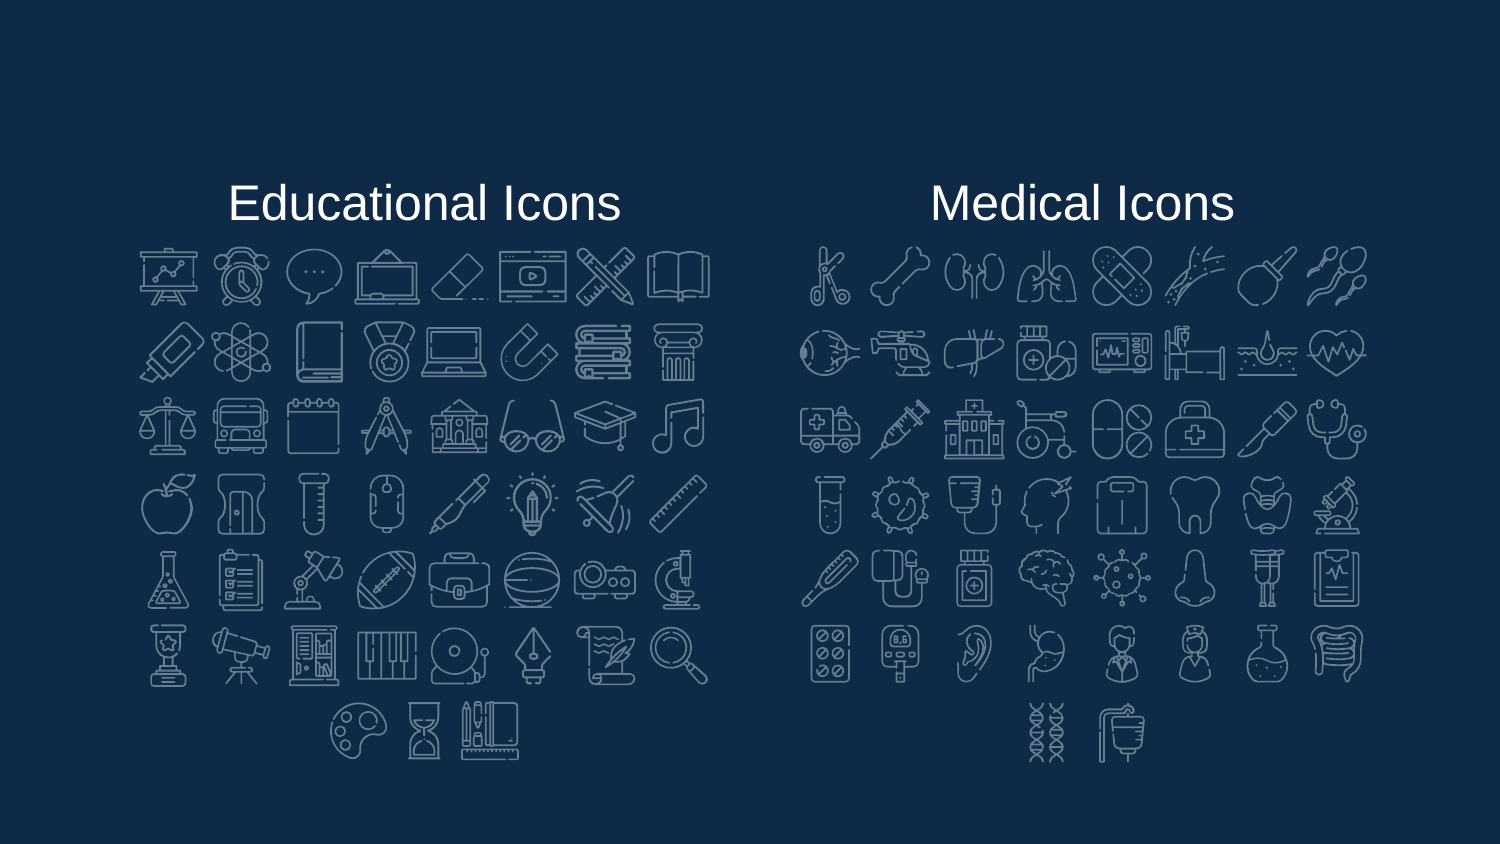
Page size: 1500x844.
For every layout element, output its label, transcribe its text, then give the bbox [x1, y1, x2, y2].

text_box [956, 624, 996, 683]
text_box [146, 550, 190, 610]
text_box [503, 551, 561, 609]
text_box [1178, 624, 1212, 683]
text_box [869, 246, 931, 307]
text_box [1019, 475, 1073, 535]
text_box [1171, 549, 1218, 608]
text_box [1242, 476, 1292, 535]
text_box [573, 560, 637, 600]
text_box [1237, 246, 1298, 307]
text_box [431, 253, 489, 301]
text_box [429, 473, 490, 535]
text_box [814, 475, 846, 535]
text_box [295, 321, 344, 383]
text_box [1096, 475, 1148, 535]
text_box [1164, 245, 1226, 307]
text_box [505, 471, 559, 537]
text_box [212, 397, 269, 455]
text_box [498, 250, 567, 303]
text_box [298, 472, 330, 536]
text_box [870, 329, 931, 377]
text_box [810, 624, 851, 683]
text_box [1029, 702, 1064, 763]
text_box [1236, 329, 1298, 376]
title Medical Icons [797, 155, 1369, 235]
text_box [943, 329, 1005, 378]
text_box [575, 625, 636, 686]
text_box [956, 549, 993, 608]
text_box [1306, 398, 1368, 460]
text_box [285, 248, 343, 305]
title Educational Icons [139, 155, 711, 235]
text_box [1098, 702, 1146, 763]
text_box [651, 398, 705, 454]
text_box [810, 245, 852, 307]
text_box [369, 474, 405, 534]
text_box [497, 322, 560, 382]
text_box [942, 252, 1007, 300]
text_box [217, 473, 266, 535]
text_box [218, 548, 264, 612]
text_box [354, 248, 420, 305]
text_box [427, 627, 490, 685]
text_box [948, 475, 1001, 535]
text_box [326, 702, 388, 760]
text_box [870, 399, 931, 460]
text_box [1164, 400, 1226, 459]
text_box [460, 700, 520, 761]
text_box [1306, 245, 1370, 307]
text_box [654, 549, 701, 610]
text_box [1250, 549, 1285, 607]
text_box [798, 329, 861, 377]
text_box [357, 631, 417, 680]
text_box [574, 400, 637, 452]
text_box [1017, 549, 1076, 607]
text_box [1313, 549, 1360, 608]
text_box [283, 550, 345, 610]
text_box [871, 549, 932, 608]
text_box [647, 251, 710, 303]
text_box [212, 246, 271, 307]
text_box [1091, 332, 1153, 374]
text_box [943, 399, 1005, 460]
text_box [407, 701, 441, 760]
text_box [1027, 624, 1071, 683]
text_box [870, 475, 931, 535]
text_box [575, 246, 636, 307]
text_box [514, 627, 551, 685]
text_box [1241, 624, 1291, 683]
text_box [649, 474, 708, 533]
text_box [421, 326, 487, 378]
text_box [139, 396, 197, 456]
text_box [1090, 245, 1155, 307]
text_box [1164, 325, 1225, 381]
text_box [800, 549, 860, 608]
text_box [210, 321, 273, 383]
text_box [356, 550, 417, 610]
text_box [575, 474, 636, 534]
text_box [1169, 476, 1221, 535]
text_box [1310, 624, 1364, 683]
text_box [149, 624, 187, 688]
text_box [1313, 475, 1361, 535]
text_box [1015, 399, 1077, 460]
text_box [653, 323, 704, 381]
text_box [360, 396, 413, 456]
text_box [1091, 398, 1154, 460]
text_box [575, 324, 632, 380]
text_box [1306, 329, 1367, 377]
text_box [430, 398, 489, 454]
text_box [139, 321, 205, 384]
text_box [499, 399, 566, 453]
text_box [881, 624, 920, 683]
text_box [428, 552, 491, 608]
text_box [799, 405, 861, 454]
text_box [362, 321, 417, 383]
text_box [139, 247, 198, 306]
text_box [286, 397, 340, 455]
text_box [212, 626, 271, 685]
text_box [1016, 325, 1077, 381]
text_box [140, 473, 197, 535]
text_box [1105, 624, 1139, 683]
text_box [647, 626, 709, 685]
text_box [1016, 249, 1078, 303]
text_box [1092, 548, 1152, 607]
text_box [1237, 401, 1298, 458]
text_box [288, 625, 340, 687]
